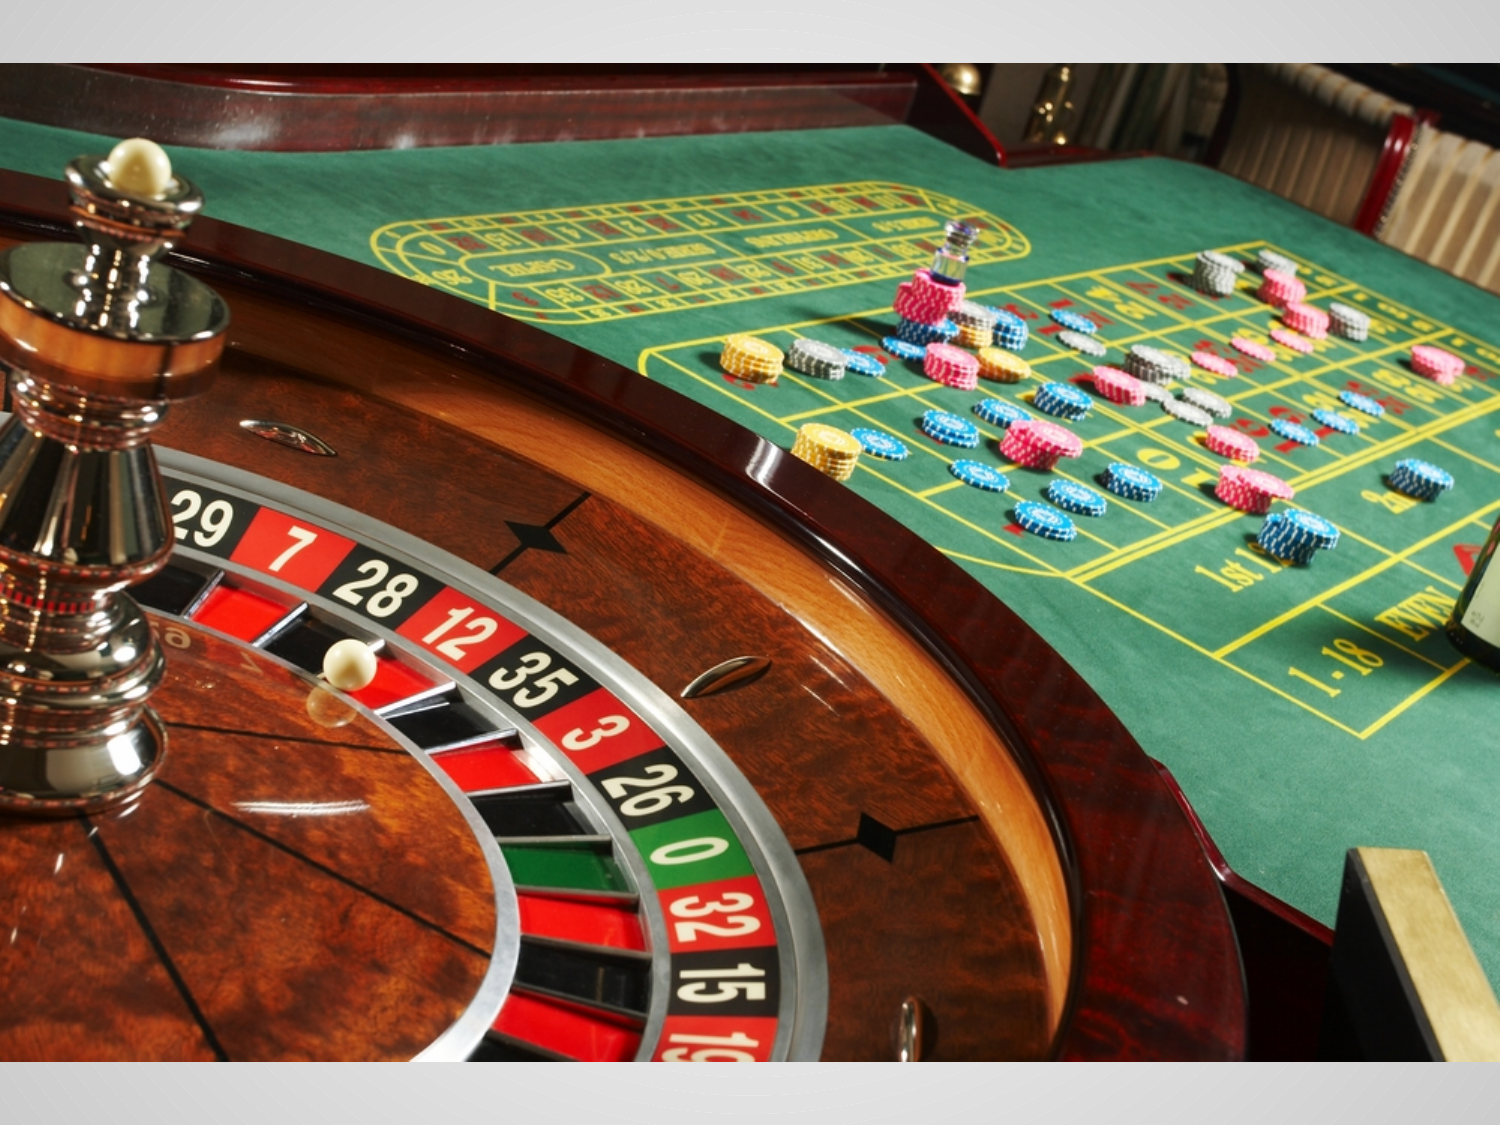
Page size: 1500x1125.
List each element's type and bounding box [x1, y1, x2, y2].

picture [0, 63, 1500, 1062]
